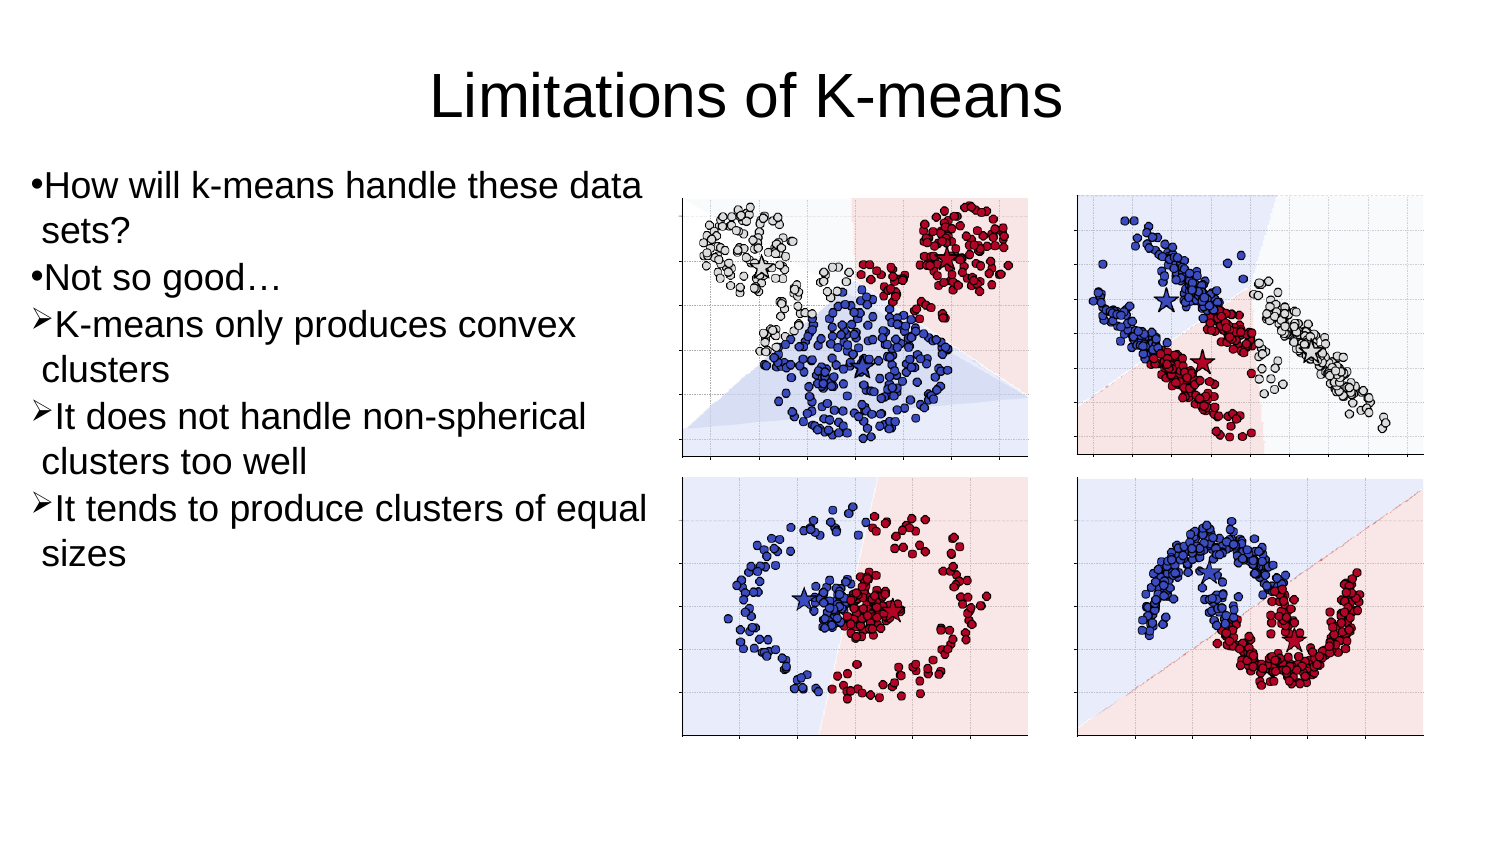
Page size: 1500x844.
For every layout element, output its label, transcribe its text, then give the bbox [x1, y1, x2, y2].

text_box [1073, 195, 1424, 455]
text_box How will k-means handle these data sets? Not so good… K-means only produces convex clusters It does not handle non-spherical clusters too well It tends to produce clusters of equal sizes [30, 161, 650, 812]
text_box [1073, 477, 1424, 737]
text_box Limitations of K-means [24, 21, 1470, 163]
text_box [678, 477, 1028, 737]
text_box [678, 198, 1028, 458]
